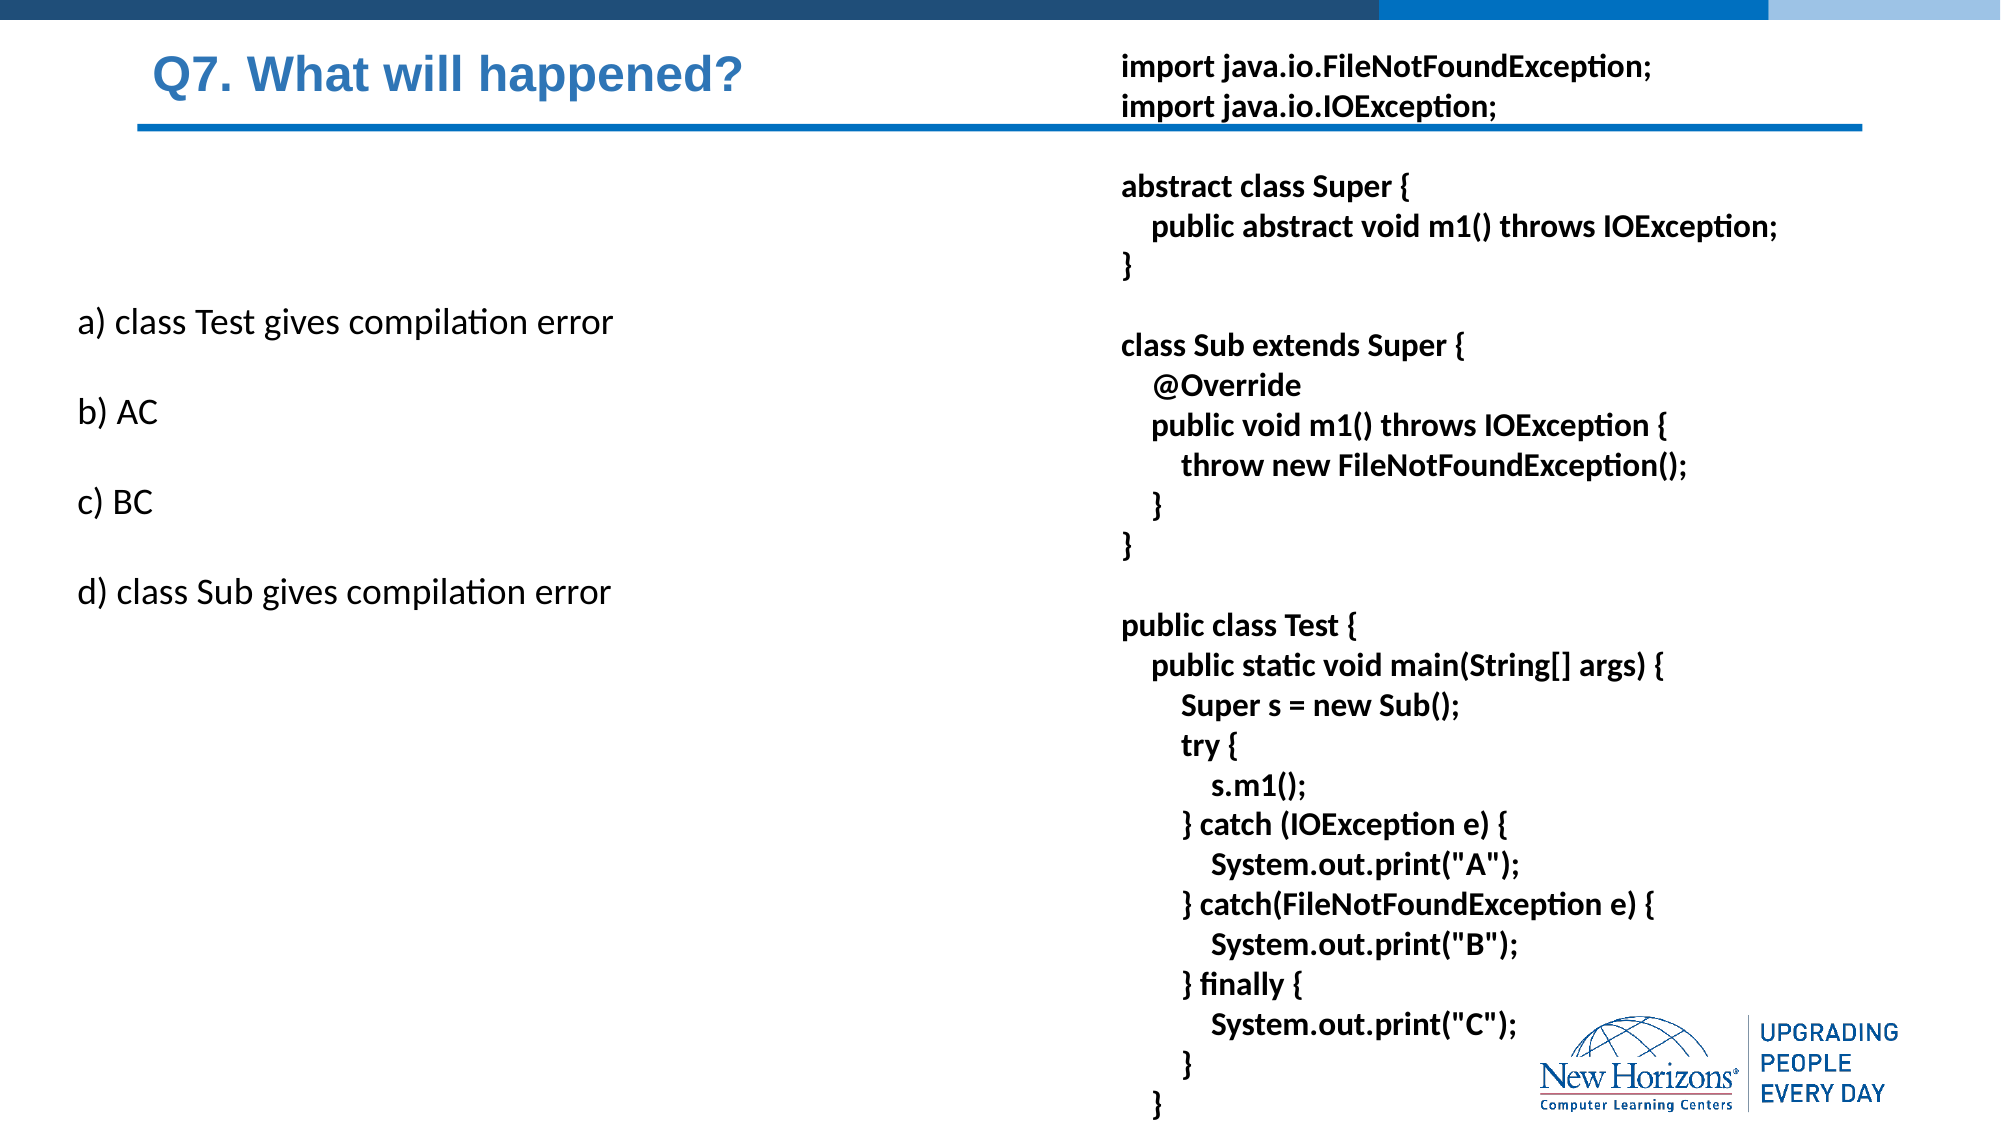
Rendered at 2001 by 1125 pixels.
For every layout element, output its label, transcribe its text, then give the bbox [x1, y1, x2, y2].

text_box ​ a) class Test gives compilation error ​ b) AC ​ c) BC d) class Sub gives compilation error [62, 199, 1000, 710]
text_box import java.io.FileNotFoundException; import java.io.IOException; abstract class Super { public abstract void m1() throws IOException; } class Sub extends Super { @Override public void m1() throws IOException { throw new FileNotFoundException(); } } public class Test { public static void main(String[] args) { Super s = new Sub(); try { s.m1(); } catch (IOException e) { System.out.print("A"); } catch(FileNotFoundException e) { System.out.print("B"); } finally { System.out.print("C"); } } } [1106, 36, 1911, 1125]
title Q7. What will happened? [137, 36, 1106, 115]
